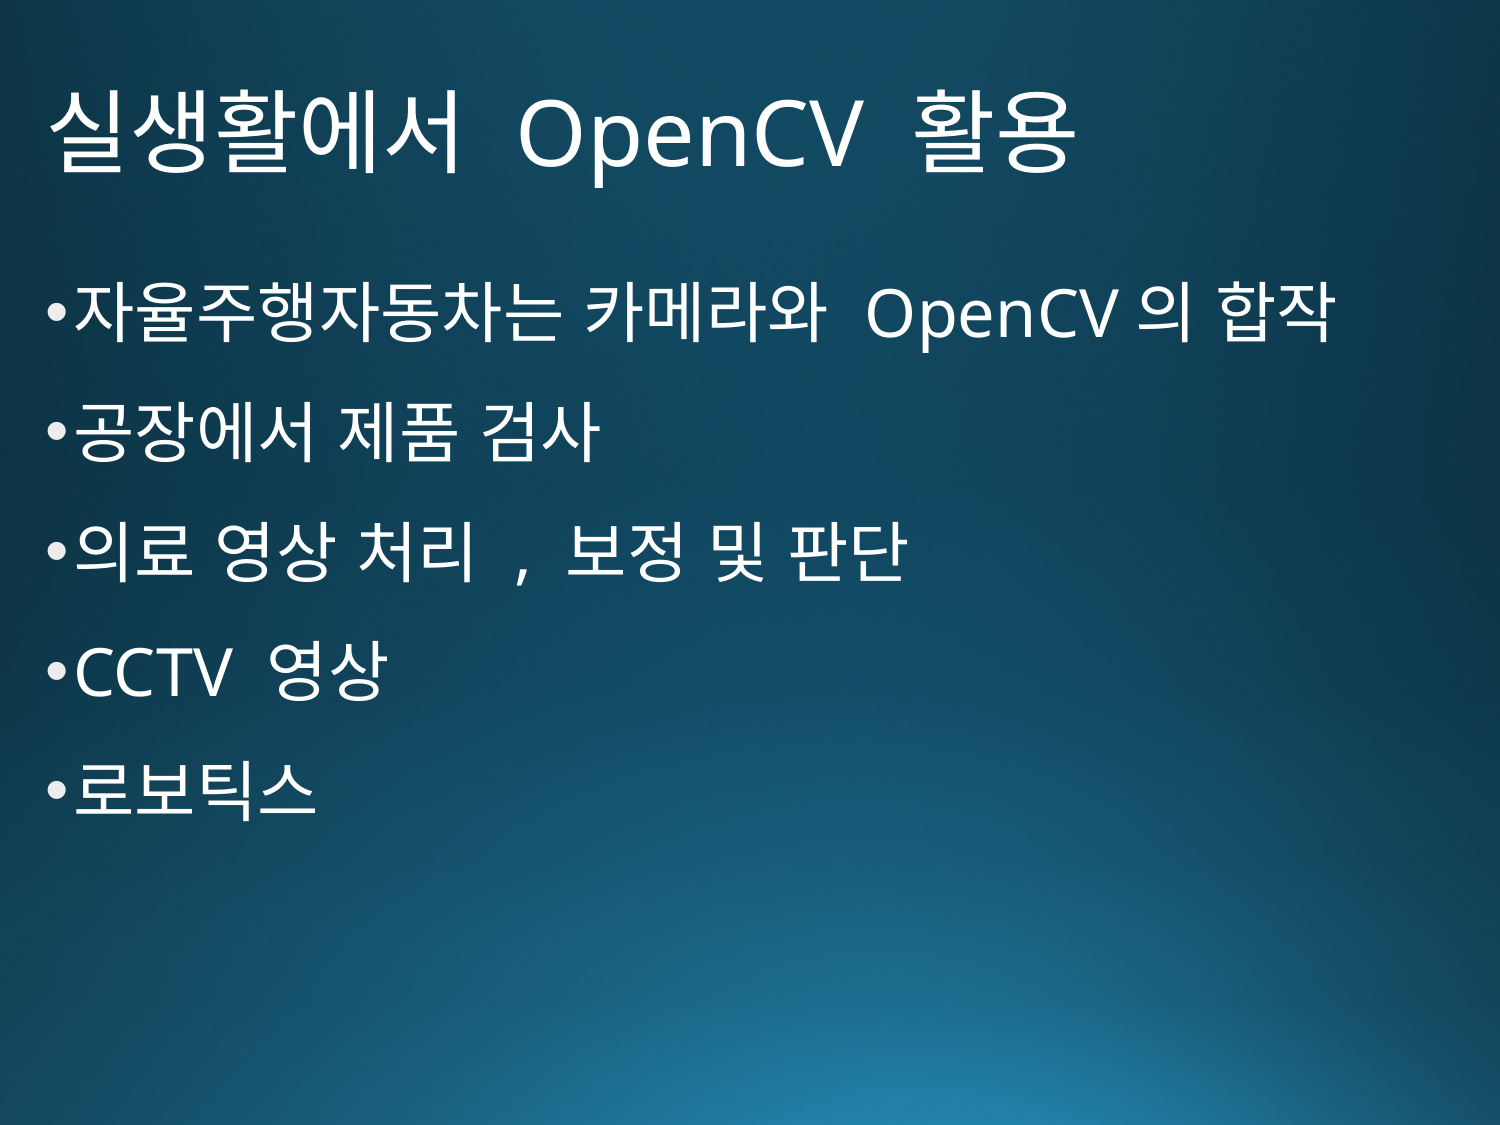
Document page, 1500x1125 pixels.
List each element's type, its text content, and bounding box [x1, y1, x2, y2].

title 실생활에서 OpenCV 활용 [30, 51, 1460, 223]
list 자율주행자동차는 카메라와 OpenCV의 합작 공장에서 제품 검사 의료 영상 처리 , 보정 및 판단 CCTV 영상 로보틱스 [30, 239, 1460, 1014]
picture [0, 0, 1500, 1125]
